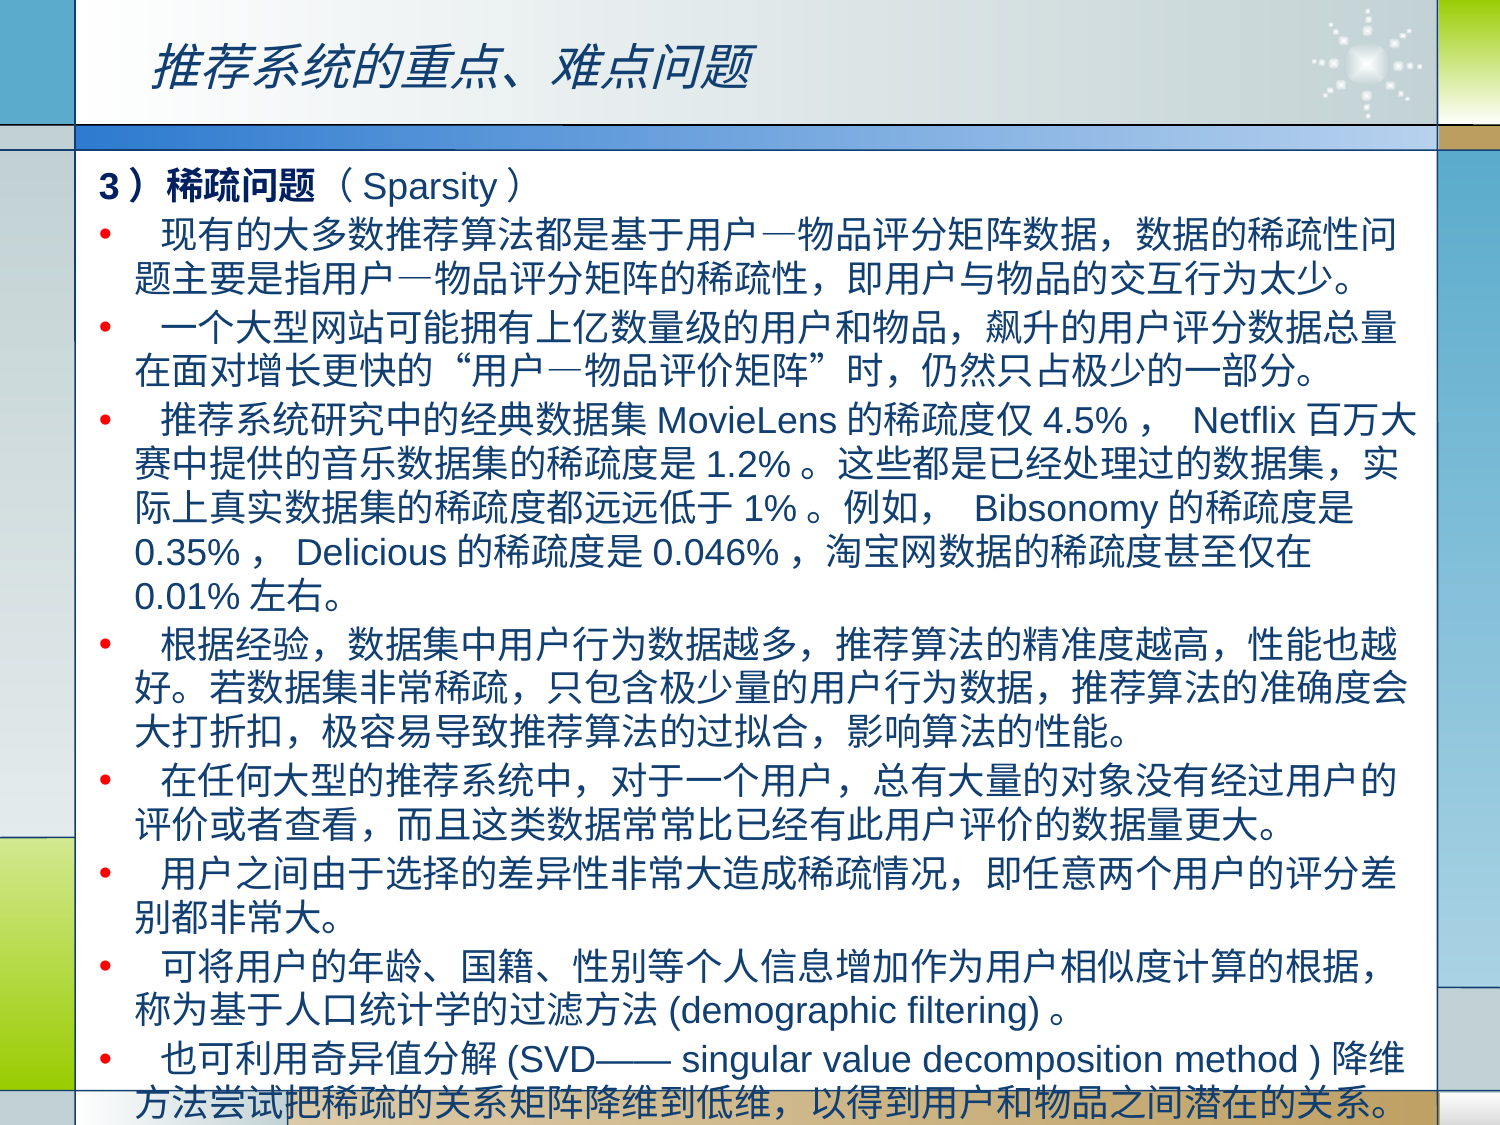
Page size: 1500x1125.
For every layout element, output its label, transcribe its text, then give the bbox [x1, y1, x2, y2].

text_box 3）稀疏问题（Sparsity） 现有的大多数推荐算法都是基于用户—物品评分矩阵数据，数据的稀疏性问题主要是指用户—物品评分矩阵的稀疏性，即用户与物品的交互行为太少。 一个大型网站可能拥有上亿数量级的用户和物品，飙升的用户评分数据总量在面对增长更快的“用户—物品评价矩阵”时，仍然只占极少的一部分。 推荐系统研究中的经典数据集MovieLens的稀疏度仅4.5%， Netflix百万大赛中提供的音乐数据集的稀疏度是1.2%。这些都是已经处理过的数据集，实际上真实数据集的稀疏度都远远低于1%。例如， Bibsonomy的稀疏度是0.35%，Delicious的稀疏度是0.046%，淘宝网数据的稀疏度甚至仅在0.01%左右。 根据经验，数据集中用户行为数据越多，推荐算法的精准度越高，性能也越好。若数据集非常稀疏，只包含极少量的用户行为数据，推荐算法的准确度会大打折扣，极容易导致推荐算法的过拟合，影响算法的性能。 在任何大型的推荐系统中，对于一个用户，总有大量的对象没有经过用户的评价或者查看，而且这类数据常常比已经有此用户评价的数据量更大。 用户之间由于选择的差异性非常大造成稀疏情况，即任意两个用户的评分差别都非常大。 可将用户的年龄、国籍、性别等个人信息增加作为用户相似度计算的根据，称为基于人口统计学的过滤方法(demographic filtering)。 也可利用奇异值分解(SVD—— singular value decomposition method )降维方法尝试把稀疏的关系矩阵降维到低维，以得到用户和物品之间潜在的关系。 [92, 157, 1428, 1125]
text_box 推荐系统的重点、难点问题 [146, 32, 754, 100]
